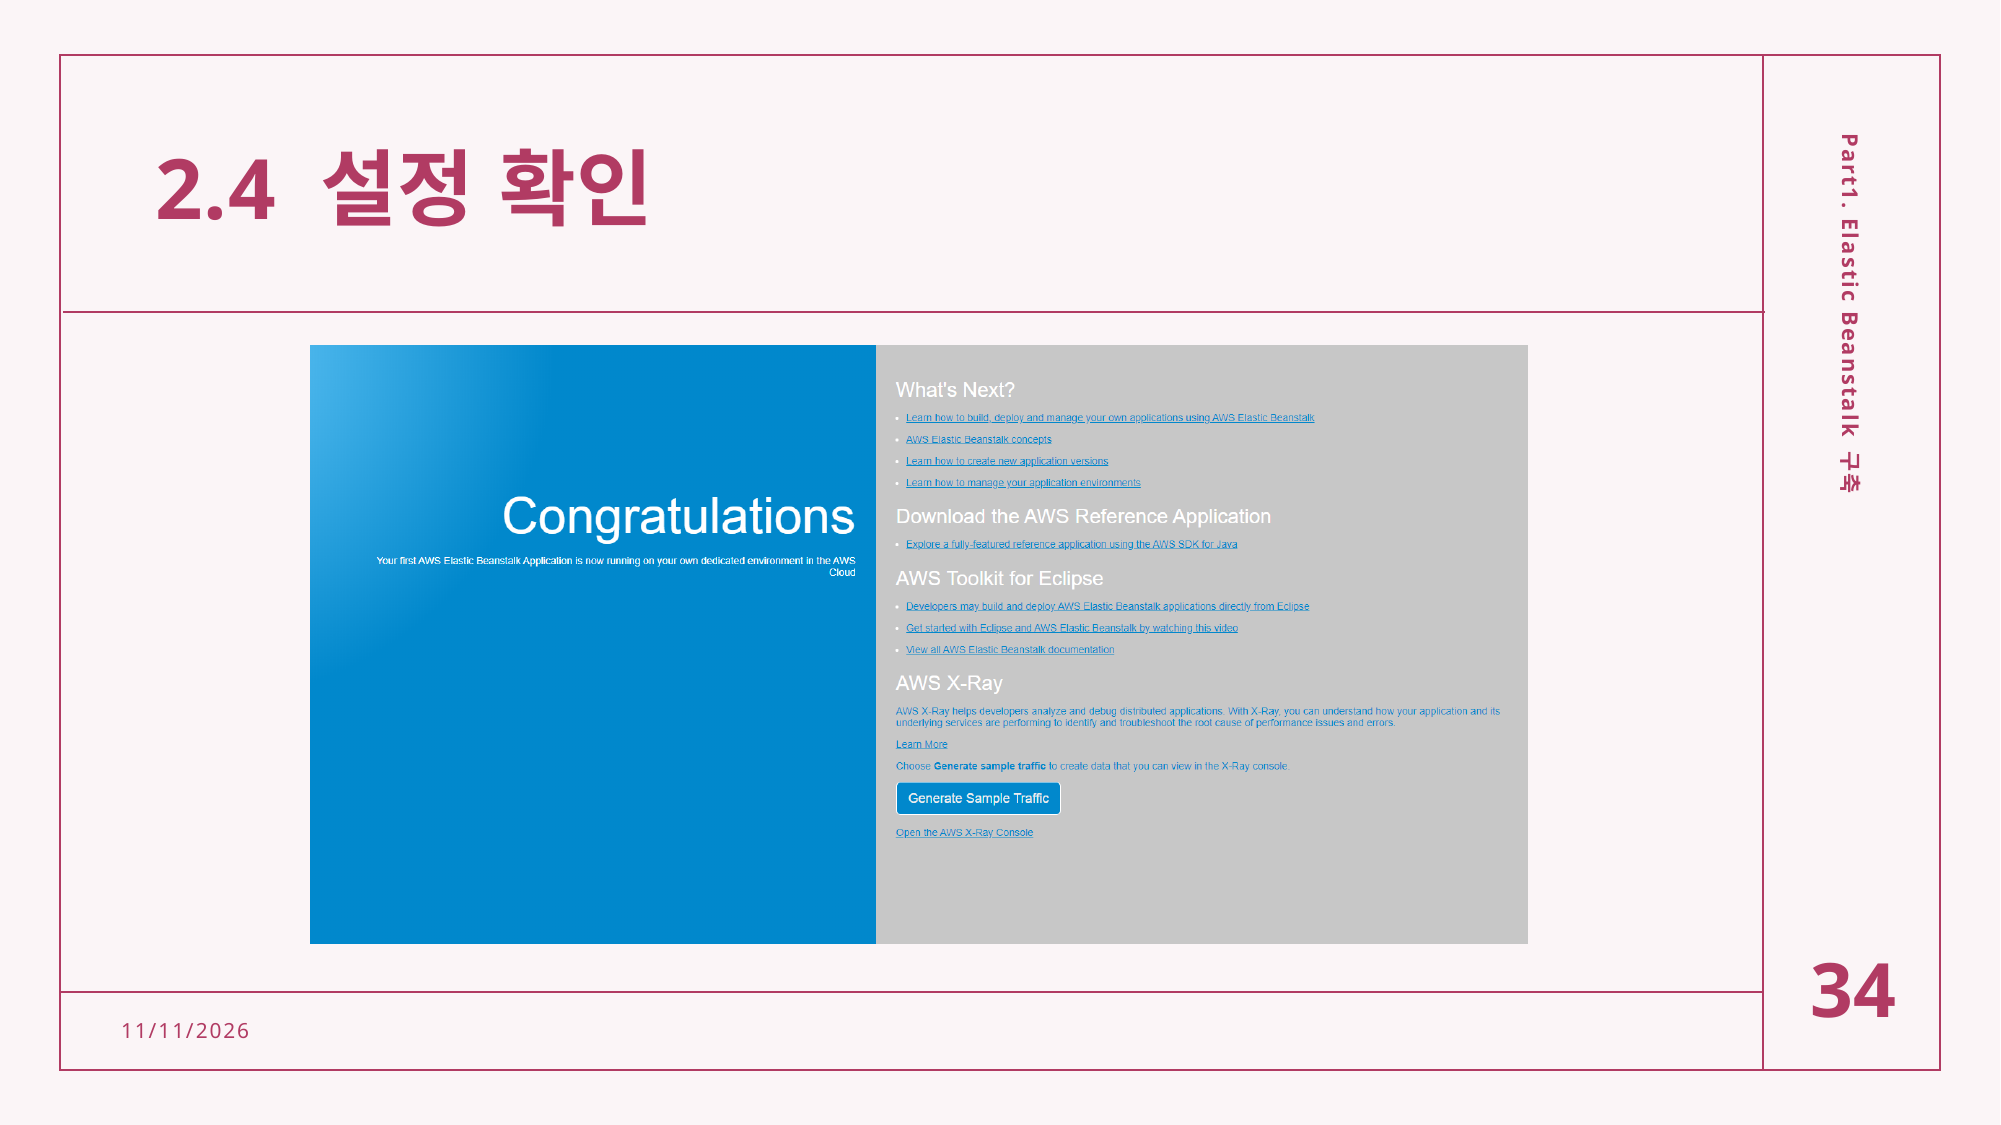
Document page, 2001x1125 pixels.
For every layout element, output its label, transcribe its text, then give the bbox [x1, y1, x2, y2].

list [310, 345, 1528, 944]
footer Part1. Elastic Beanstalk 구축 [1822, 115, 1883, 791]
title 2.4 설정 확인 [137, 89, 1701, 294]
slide_number 34 [1775, 930, 1932, 1055]
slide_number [103, 1007, 621, 1055]
